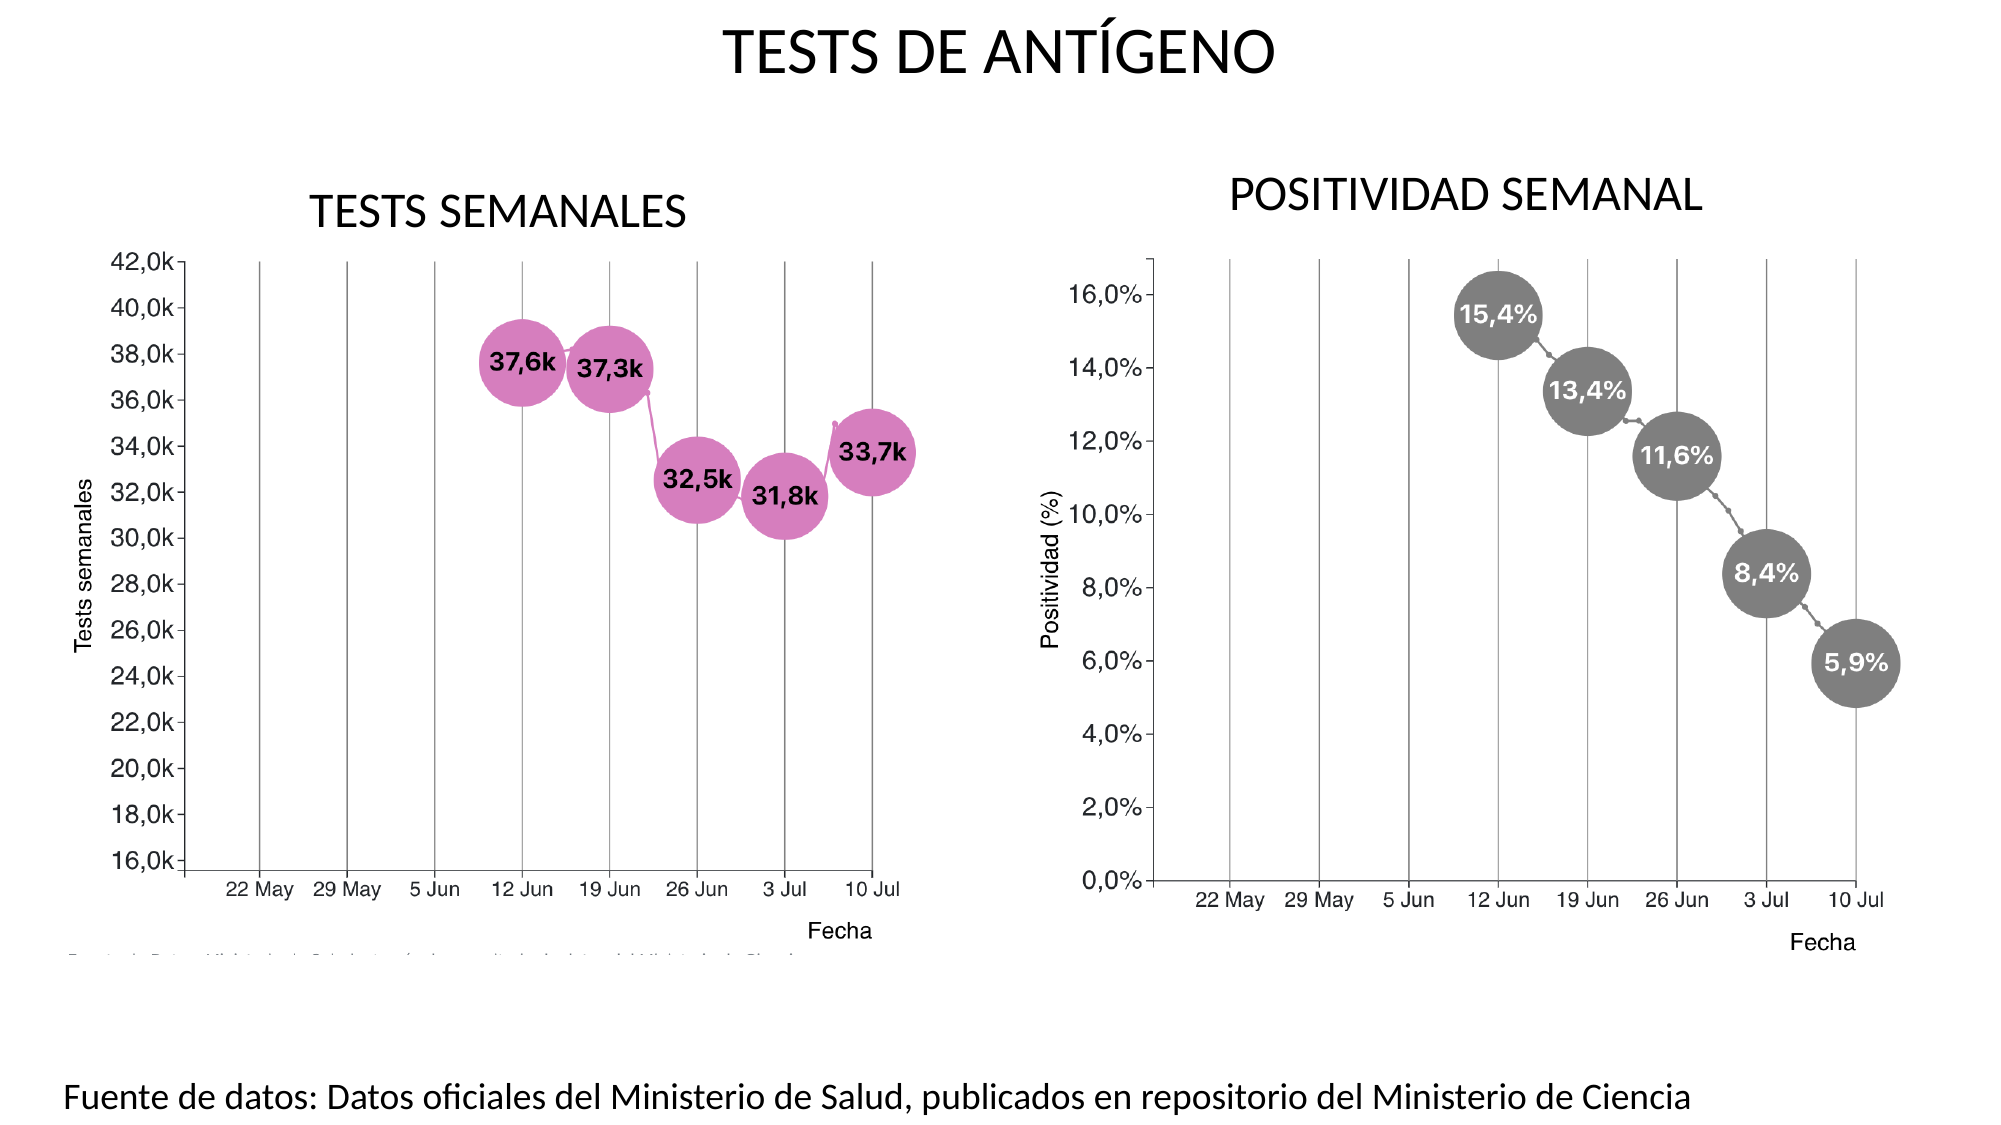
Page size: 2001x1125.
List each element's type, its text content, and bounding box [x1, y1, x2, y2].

picture [63, 245, 939, 955]
text_box TESTS SEMANALES [295, 170, 703, 245]
text_box POSITIVIDAD SEMANAL [1214, 152, 1719, 228]
text_box TESTS DE ANTÍGENO [708, 0, 1292, 95]
picture [1026, 245, 1924, 955]
